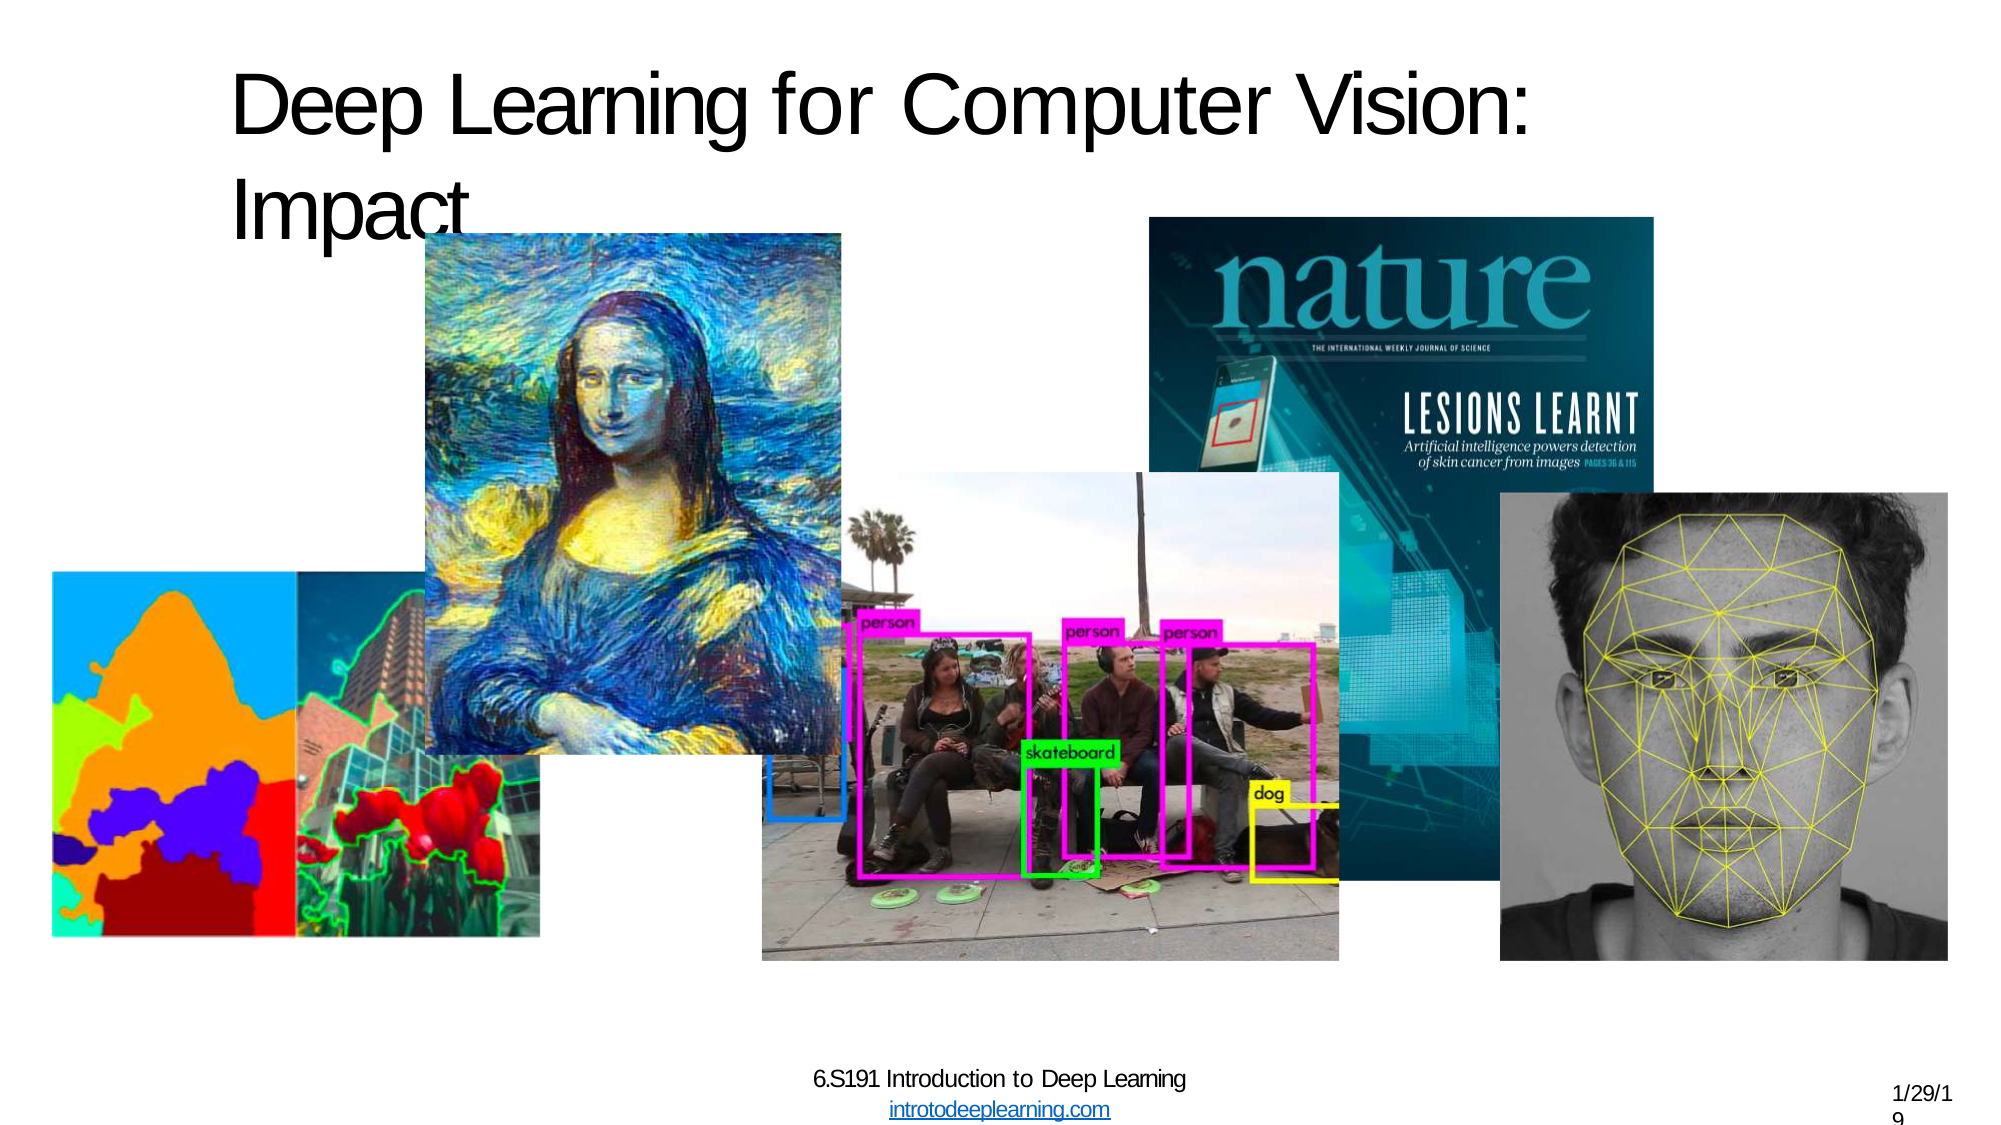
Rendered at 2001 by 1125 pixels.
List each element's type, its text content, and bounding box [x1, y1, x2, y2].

footer 6.S191 Introduction to Deep Learning introtodeeplearning.com [810, 1062, 1190, 1125]
text_box [1499, 492, 1948, 961]
text_box [761, 472, 1340, 961]
text_box [424, 233, 842, 755]
text_box 1/29/19 [1889, 1078, 1965, 1125]
text_box [1148, 216, 1654, 881]
text_box [51, 570, 541, 939]
title Deep Learning for Computer Vision: Impact [227, 44, 1774, 258]
